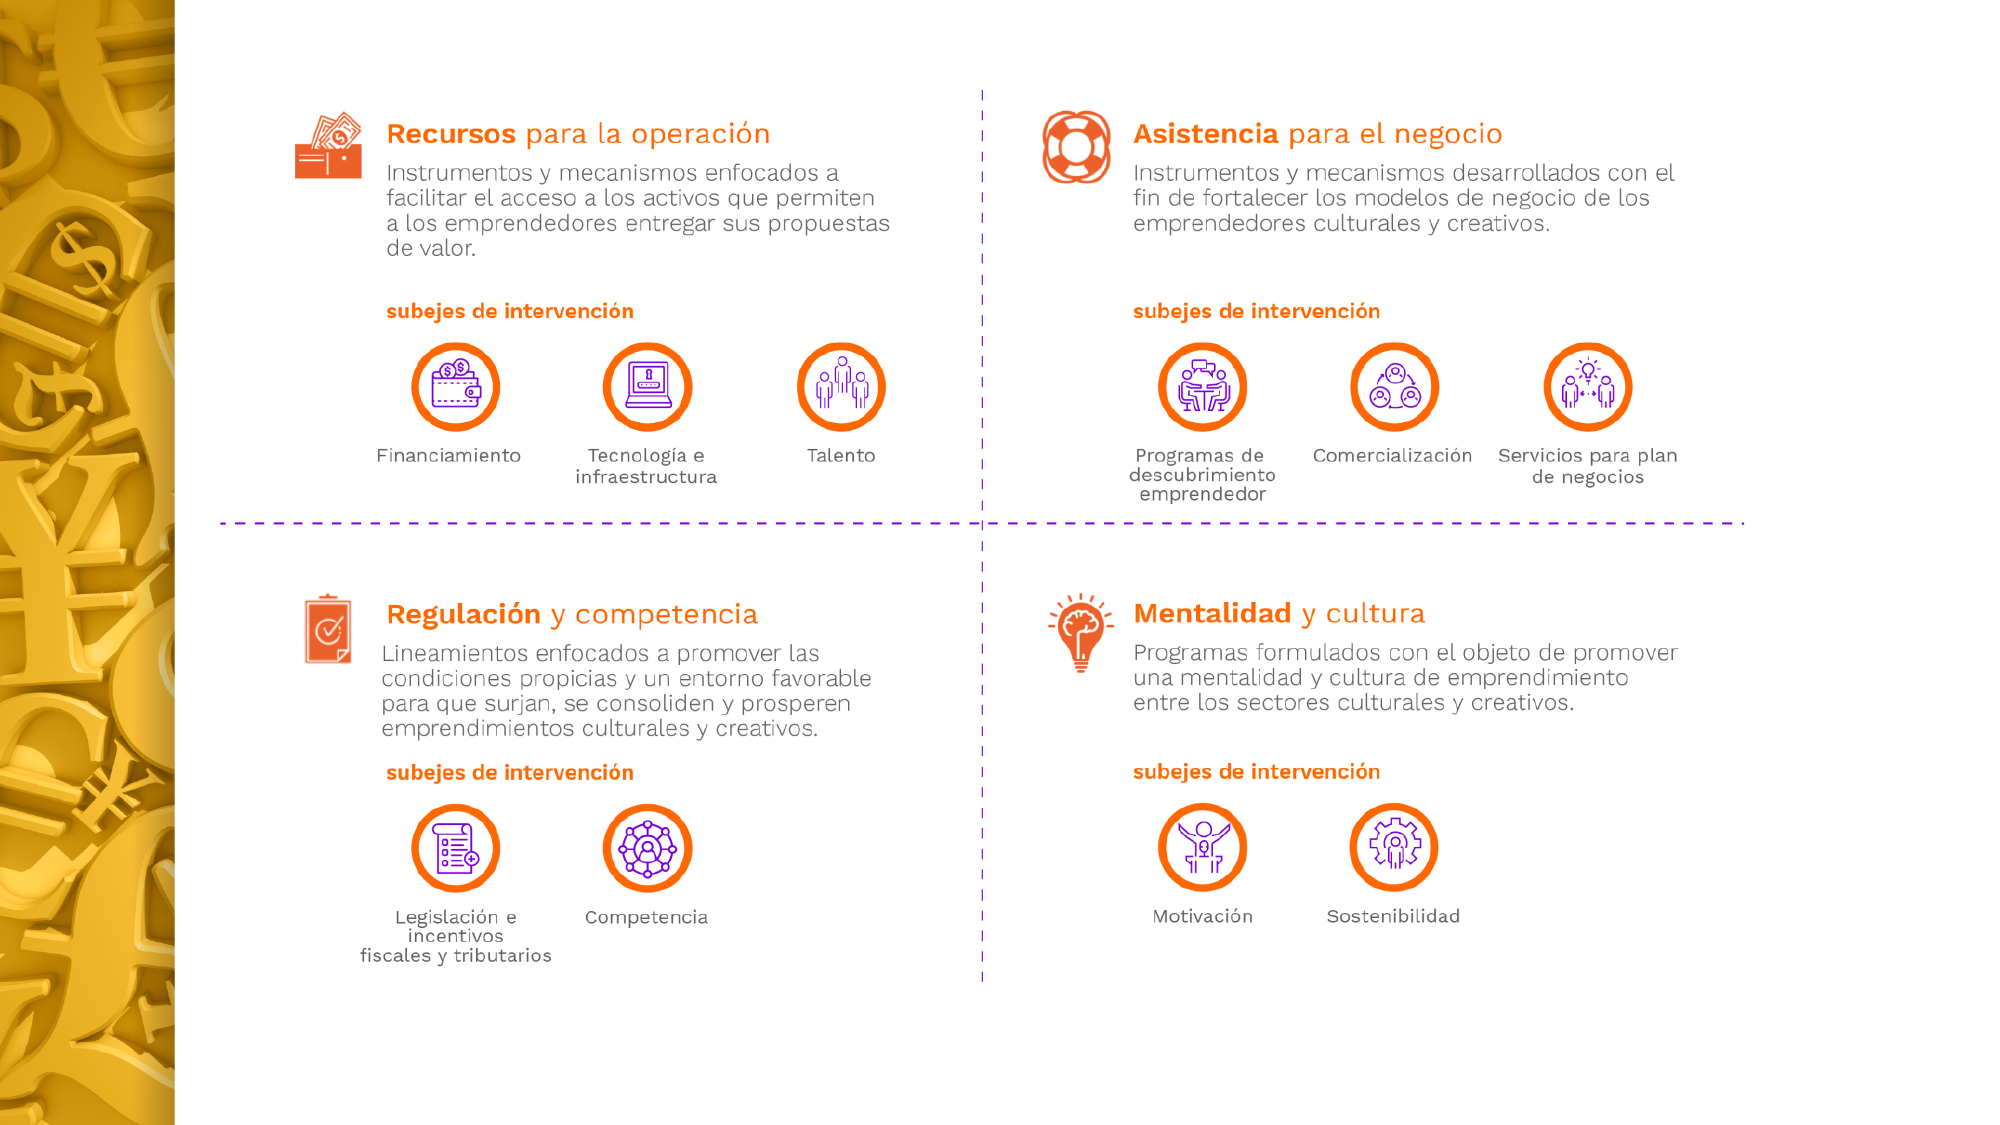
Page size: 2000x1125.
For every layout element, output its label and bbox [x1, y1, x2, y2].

picture [220, 89, 1745, 1007]
picture [0, 0, 175, 1125]
